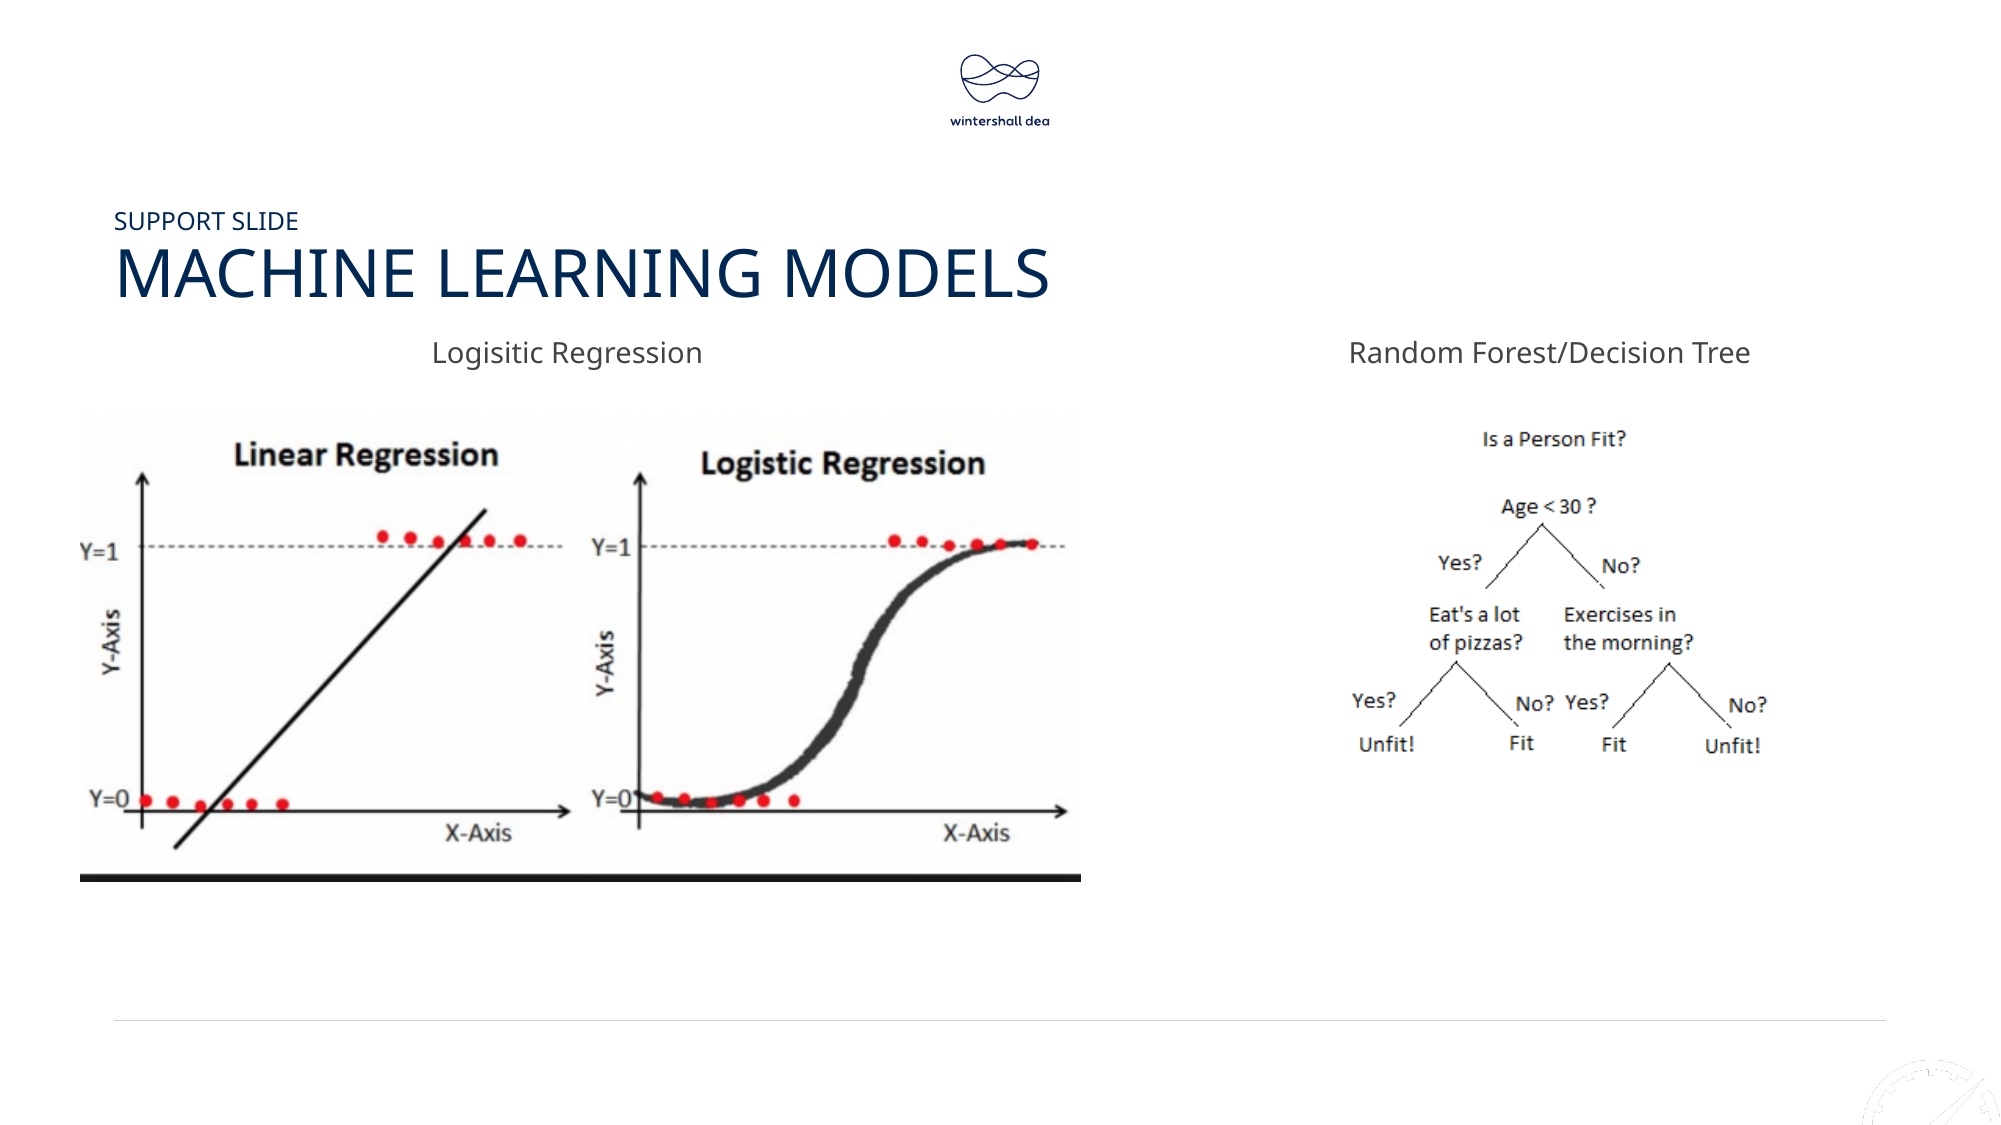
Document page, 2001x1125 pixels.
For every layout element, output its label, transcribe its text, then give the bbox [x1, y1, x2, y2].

title Machine Learning Models [114, 243, 1886, 313]
picture [1856, 1022, 2000, 1125]
text_box Logisitic Regression [431, 331, 703, 370]
text_box Random Forest/Decision Tree [1348, 331, 1752, 370]
list Support Slide [114, 202, 1886, 236]
text_box [954, 55, 1045, 128]
picture [1229, 412, 1871, 813]
picture [80, 412, 1081, 882]
